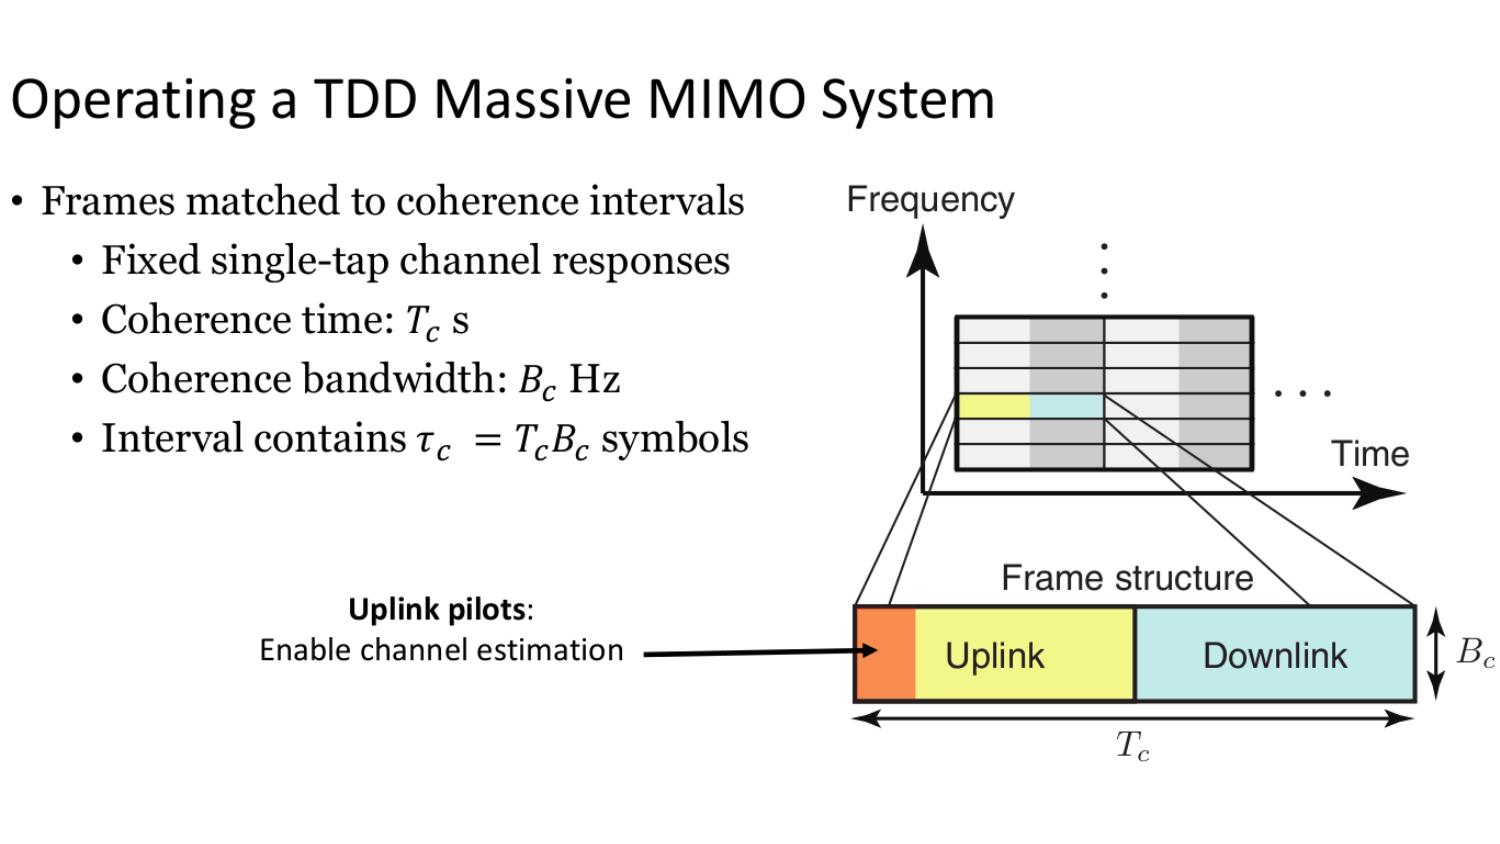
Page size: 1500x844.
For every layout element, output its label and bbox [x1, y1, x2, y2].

picture [0, 62, 1500, 781]
